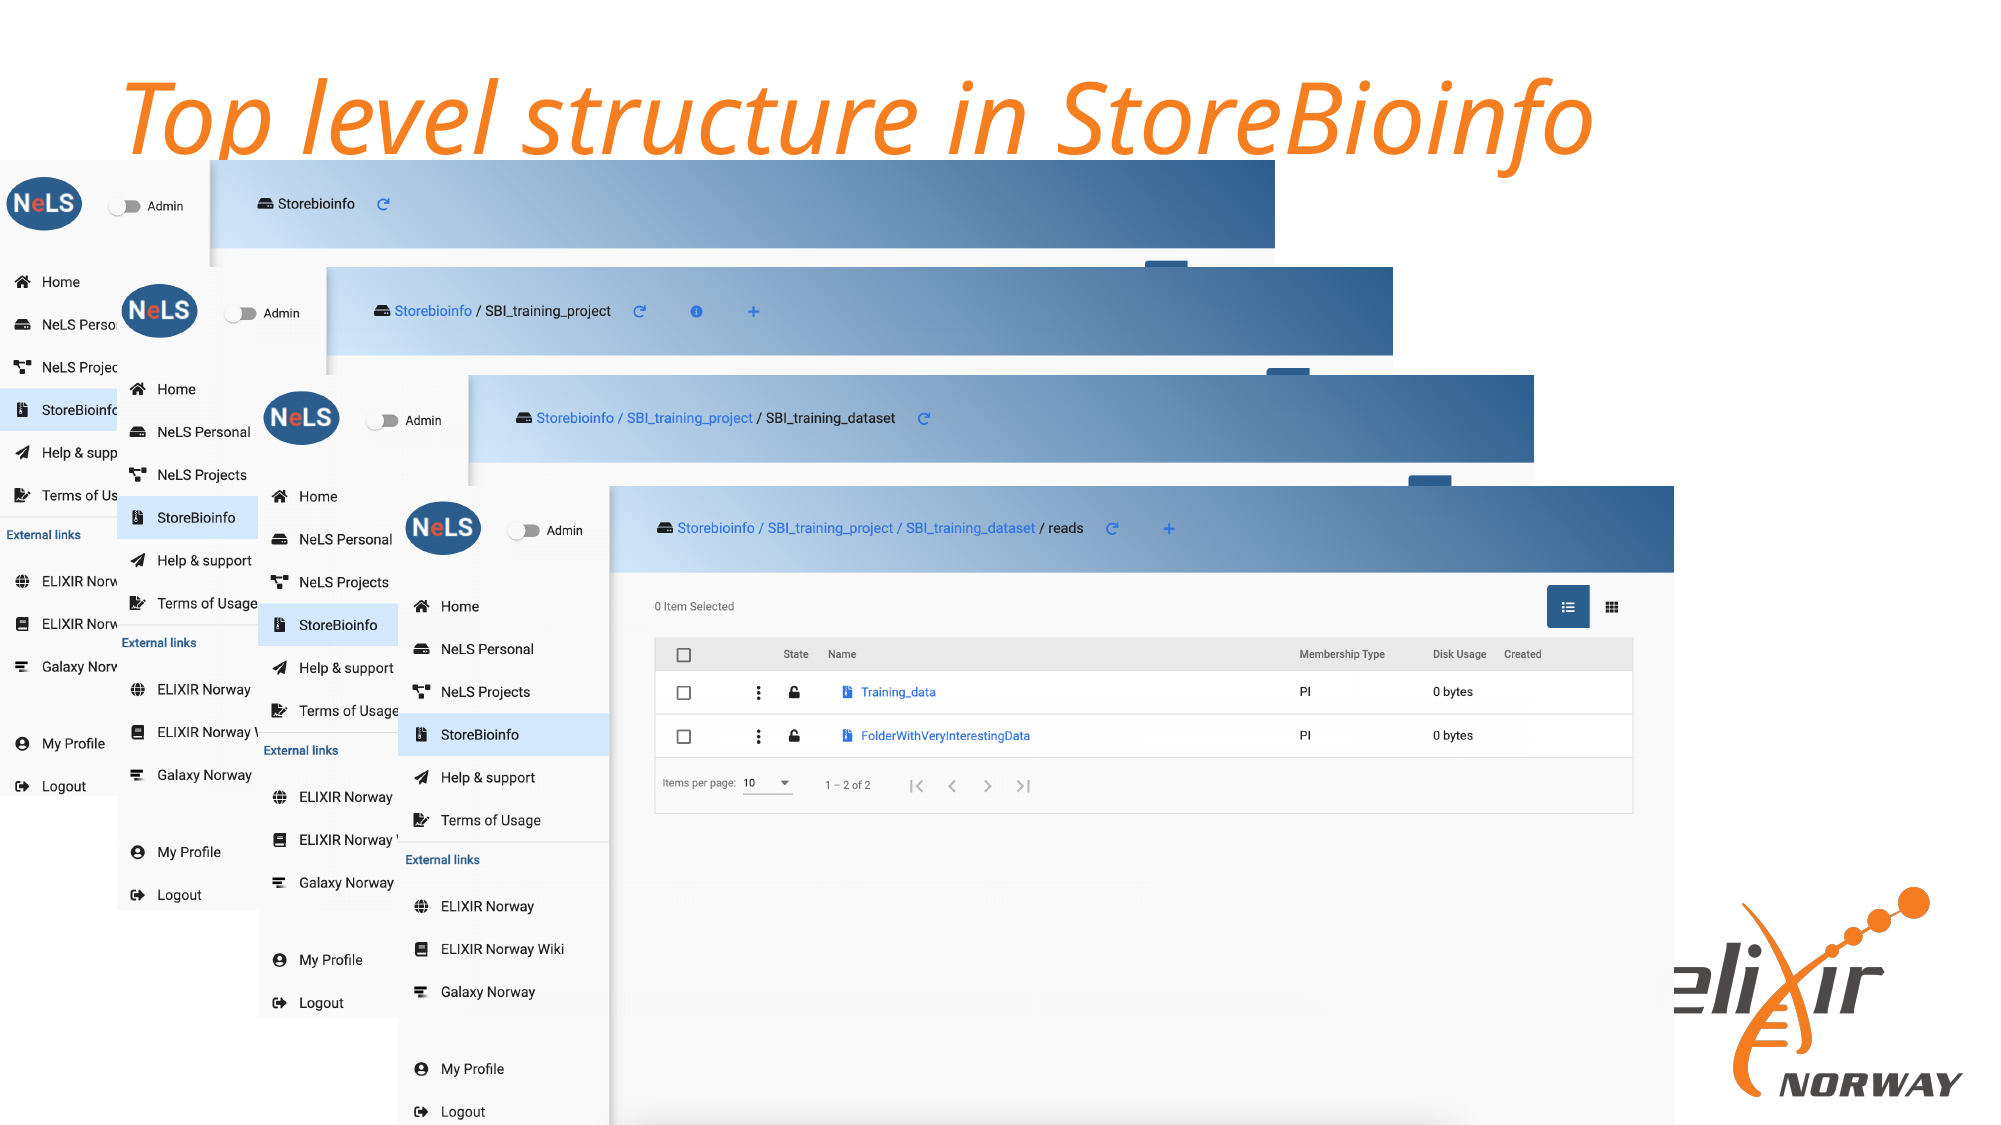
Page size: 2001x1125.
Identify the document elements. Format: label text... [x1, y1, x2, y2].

title Top level structure in StoreBioinfo [117, 54, 1902, 161]
picture [0, 160, 1963, 1125]
